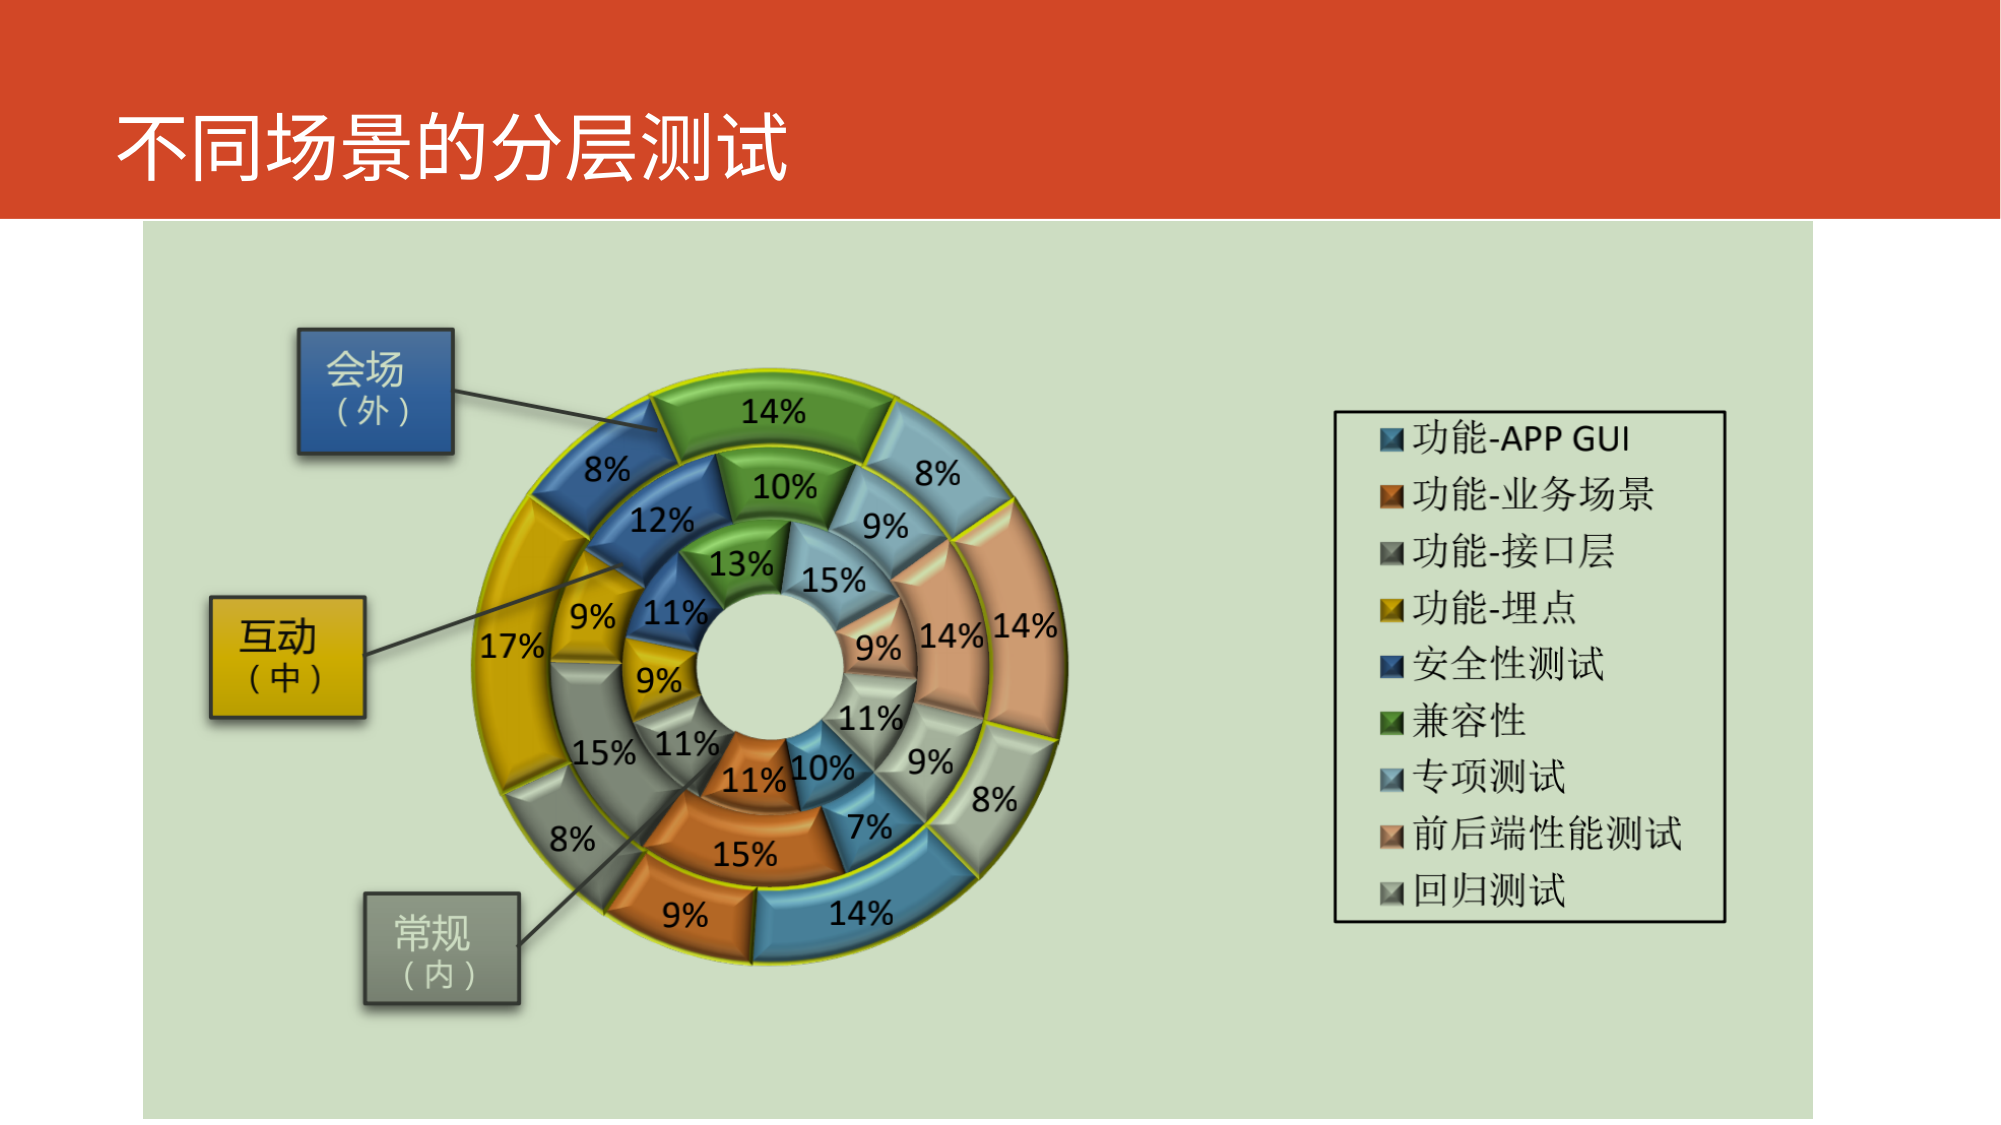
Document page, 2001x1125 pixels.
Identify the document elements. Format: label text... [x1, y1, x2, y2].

picture [143, 221, 1813, 1120]
title 不同场景的分层测试 [99, 0, 1863, 199]
